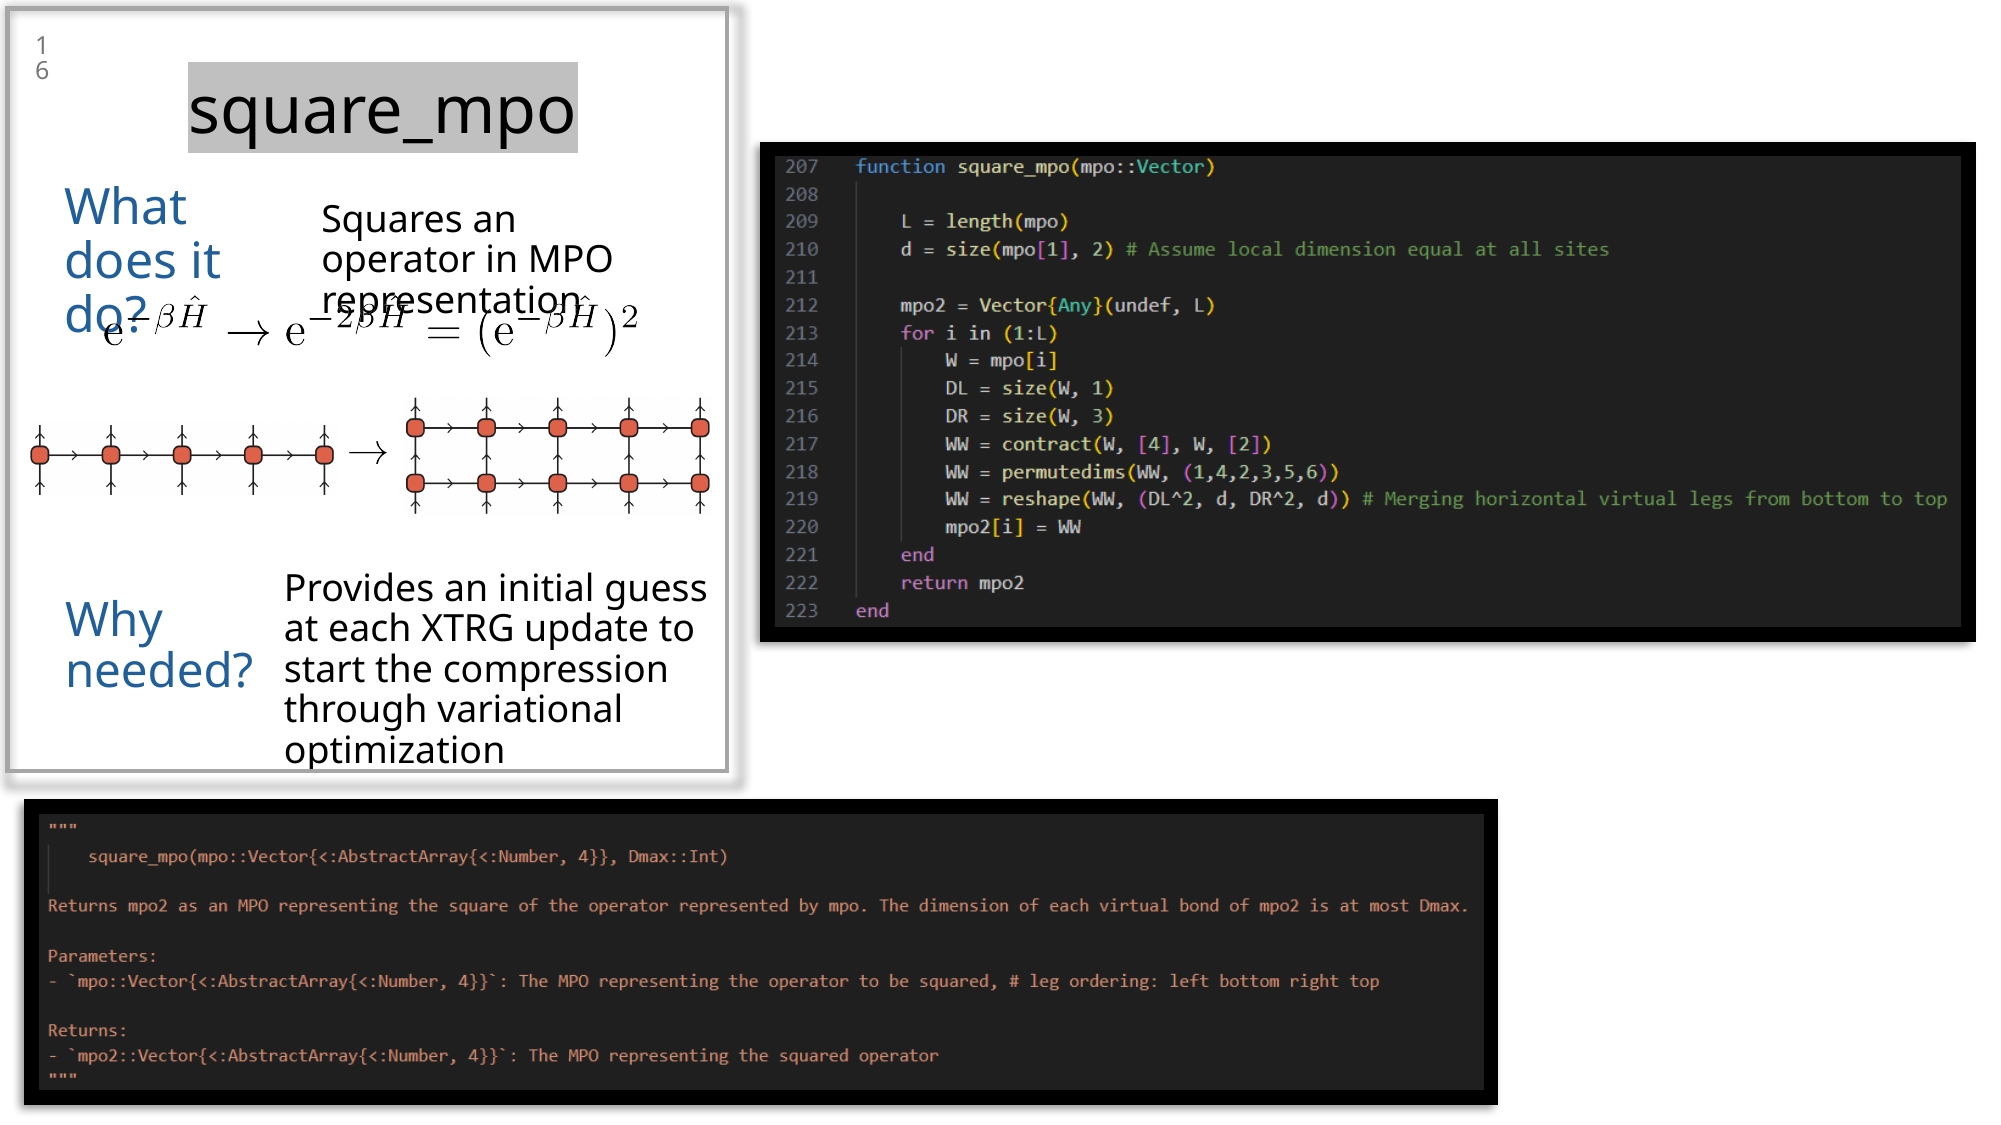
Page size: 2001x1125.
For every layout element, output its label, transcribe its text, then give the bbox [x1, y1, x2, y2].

picture [402, 394, 712, 517]
picture [348, 440, 387, 464]
picture [38, 813, 1485, 1091]
picture [103, 295, 637, 357]
text_box [6, 7, 729, 772]
picture [28, 421, 338, 496]
picture [774, 155, 1962, 628]
text_box Provides an initial guess at each XTRG update to start the compression through variational optimization [268, 793, 726, 798]
